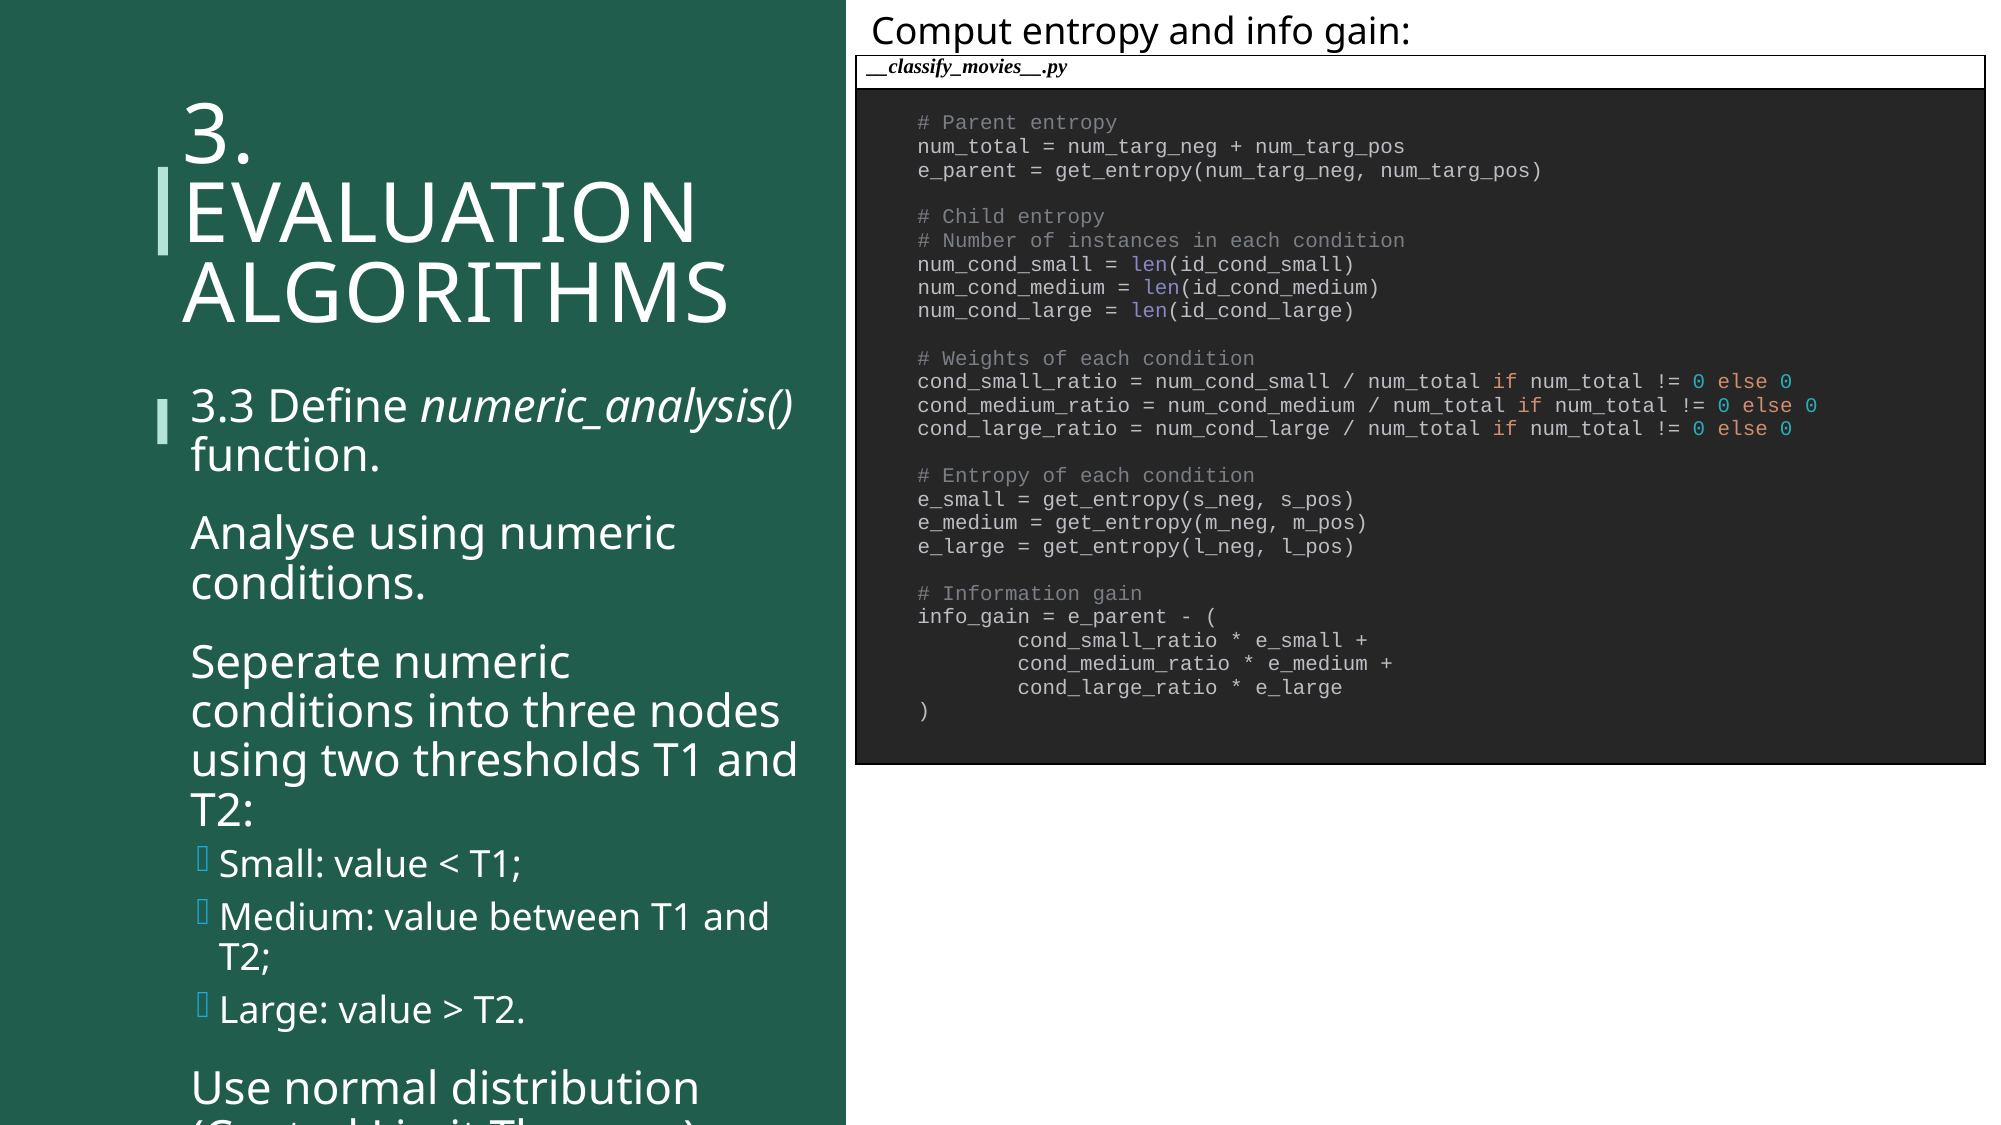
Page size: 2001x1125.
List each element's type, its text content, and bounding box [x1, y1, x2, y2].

table_cell # Parent entropy num_total = num_targ_neg + num_targ_pos e_parent = get_entropy(num_targ_neg, num_targ_pos) # Child entropy # Number of instances in each condition num_cond_small = len(id_cond_small) num_cond_medium = len(id_cond_medium) num_cond_large = len(id_cond_large) # Weights of each condition cond_small_ratio = num_cond_small / num_total if num_total != 0 else 0 cond_medium_ratio = num_cond_medium / num_total if num_total != 0 else 0 cond_large_ratio = num_cond_large / num_total if num_total != 0 else 0 # Entropy of each condition e_small = get_entropy(s_neg, s_pos) e_medium = get_entropy(m_neg, m_pos) e_large = get_entropy(l_neg, l_pos) # Information gain info_gain = e_parent - ( cond_small_ratio * e_small + cond_medium_ratio * e_medium + cond_large_ratio * e_large ) [857, 90, 1984, 763]
table_header __classify_movies__.py [857, 56, 1984, 88]
title 3. Evaluation Algorithms [168, 96, 795, 342]
list 3.3 Define numeric_analysis() function. Analyse using numeric conditions. Seperate numeric conditions into three nodes using two thresholds T1 and T2: Small: value < T1; Medium: value between T1 and T2; Large: value > T2. Use normal distribution (Central Limit Theorem). [168, 375, 810, 1035]
text_box Comput entropy and info gain: [856, 0, 1975, 55]
